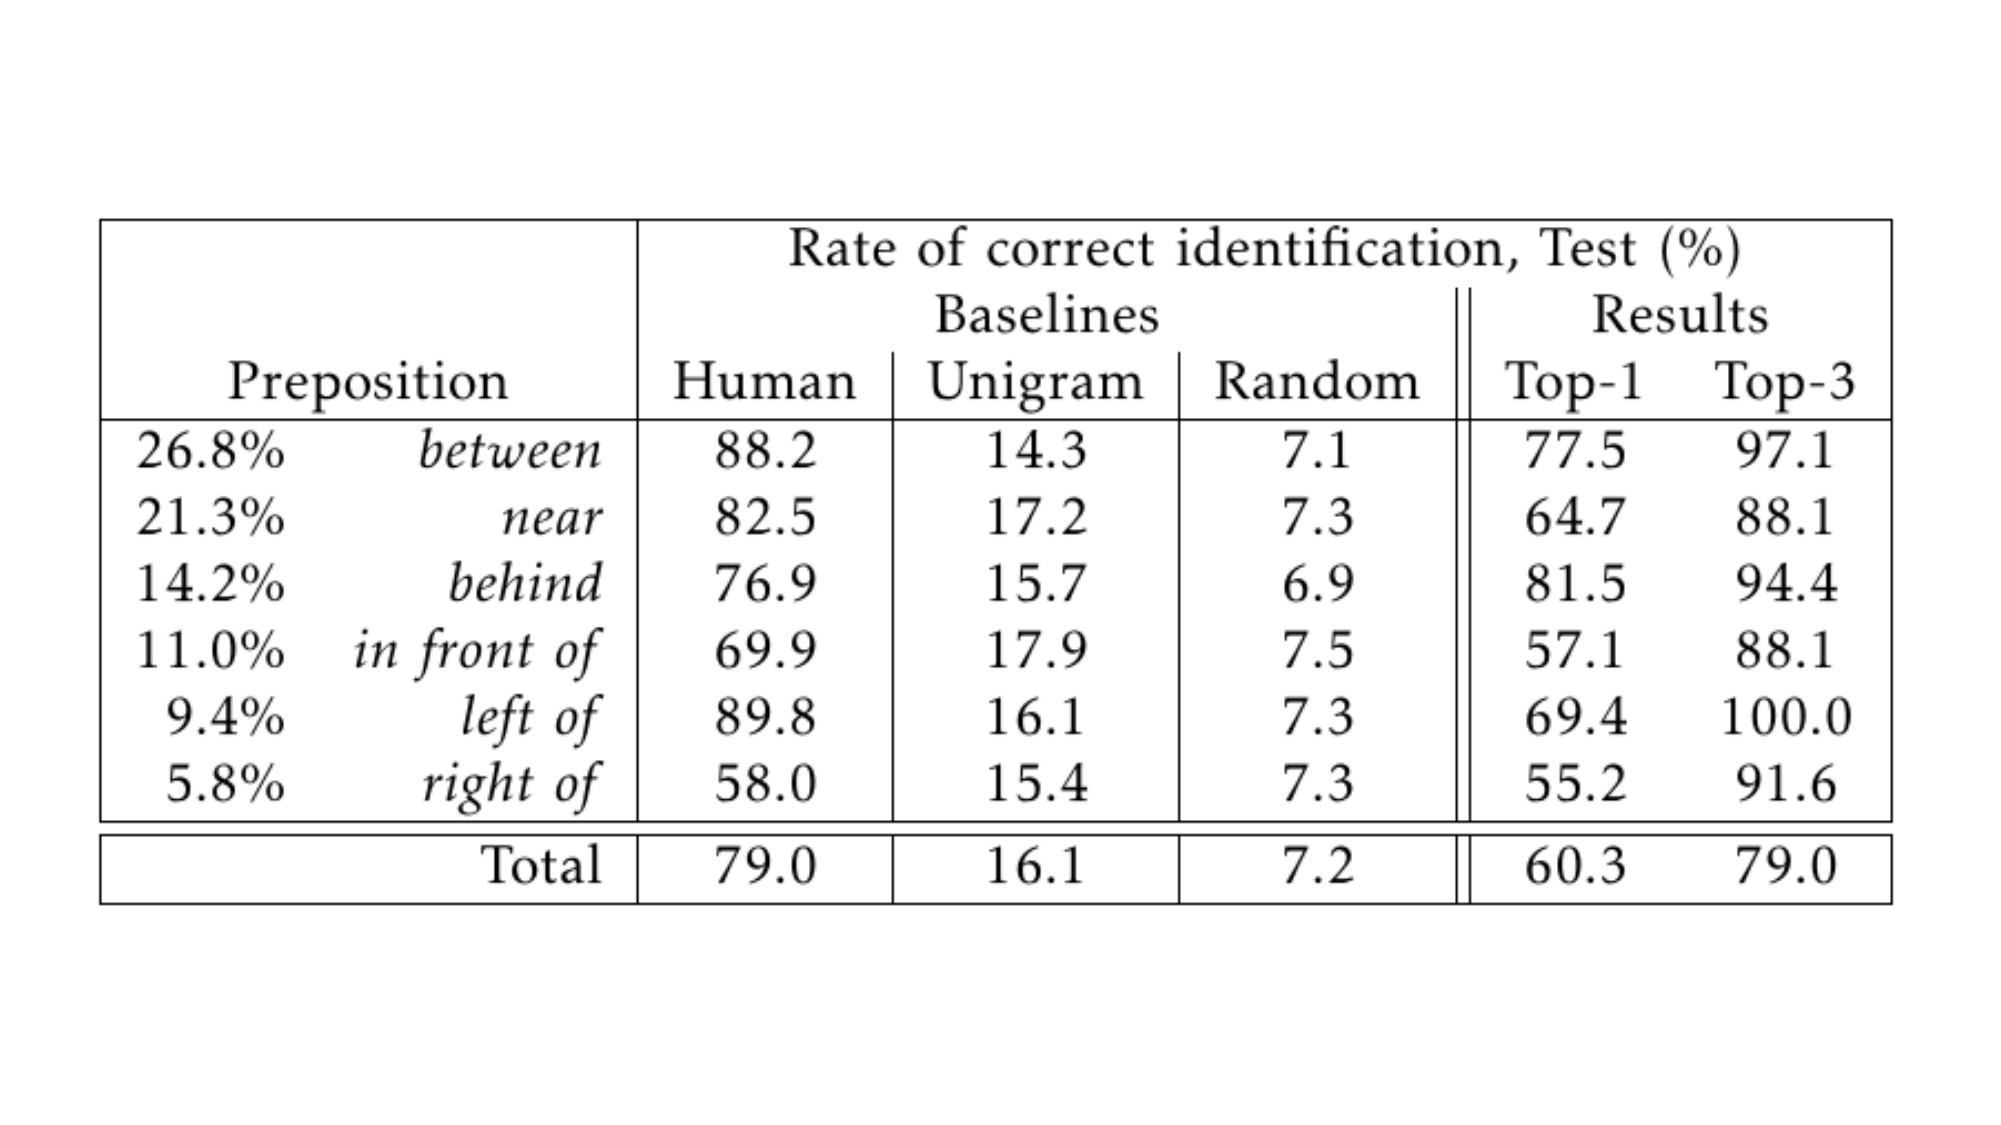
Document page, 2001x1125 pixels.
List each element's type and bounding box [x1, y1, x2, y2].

picture [91, 206, 1909, 919]
